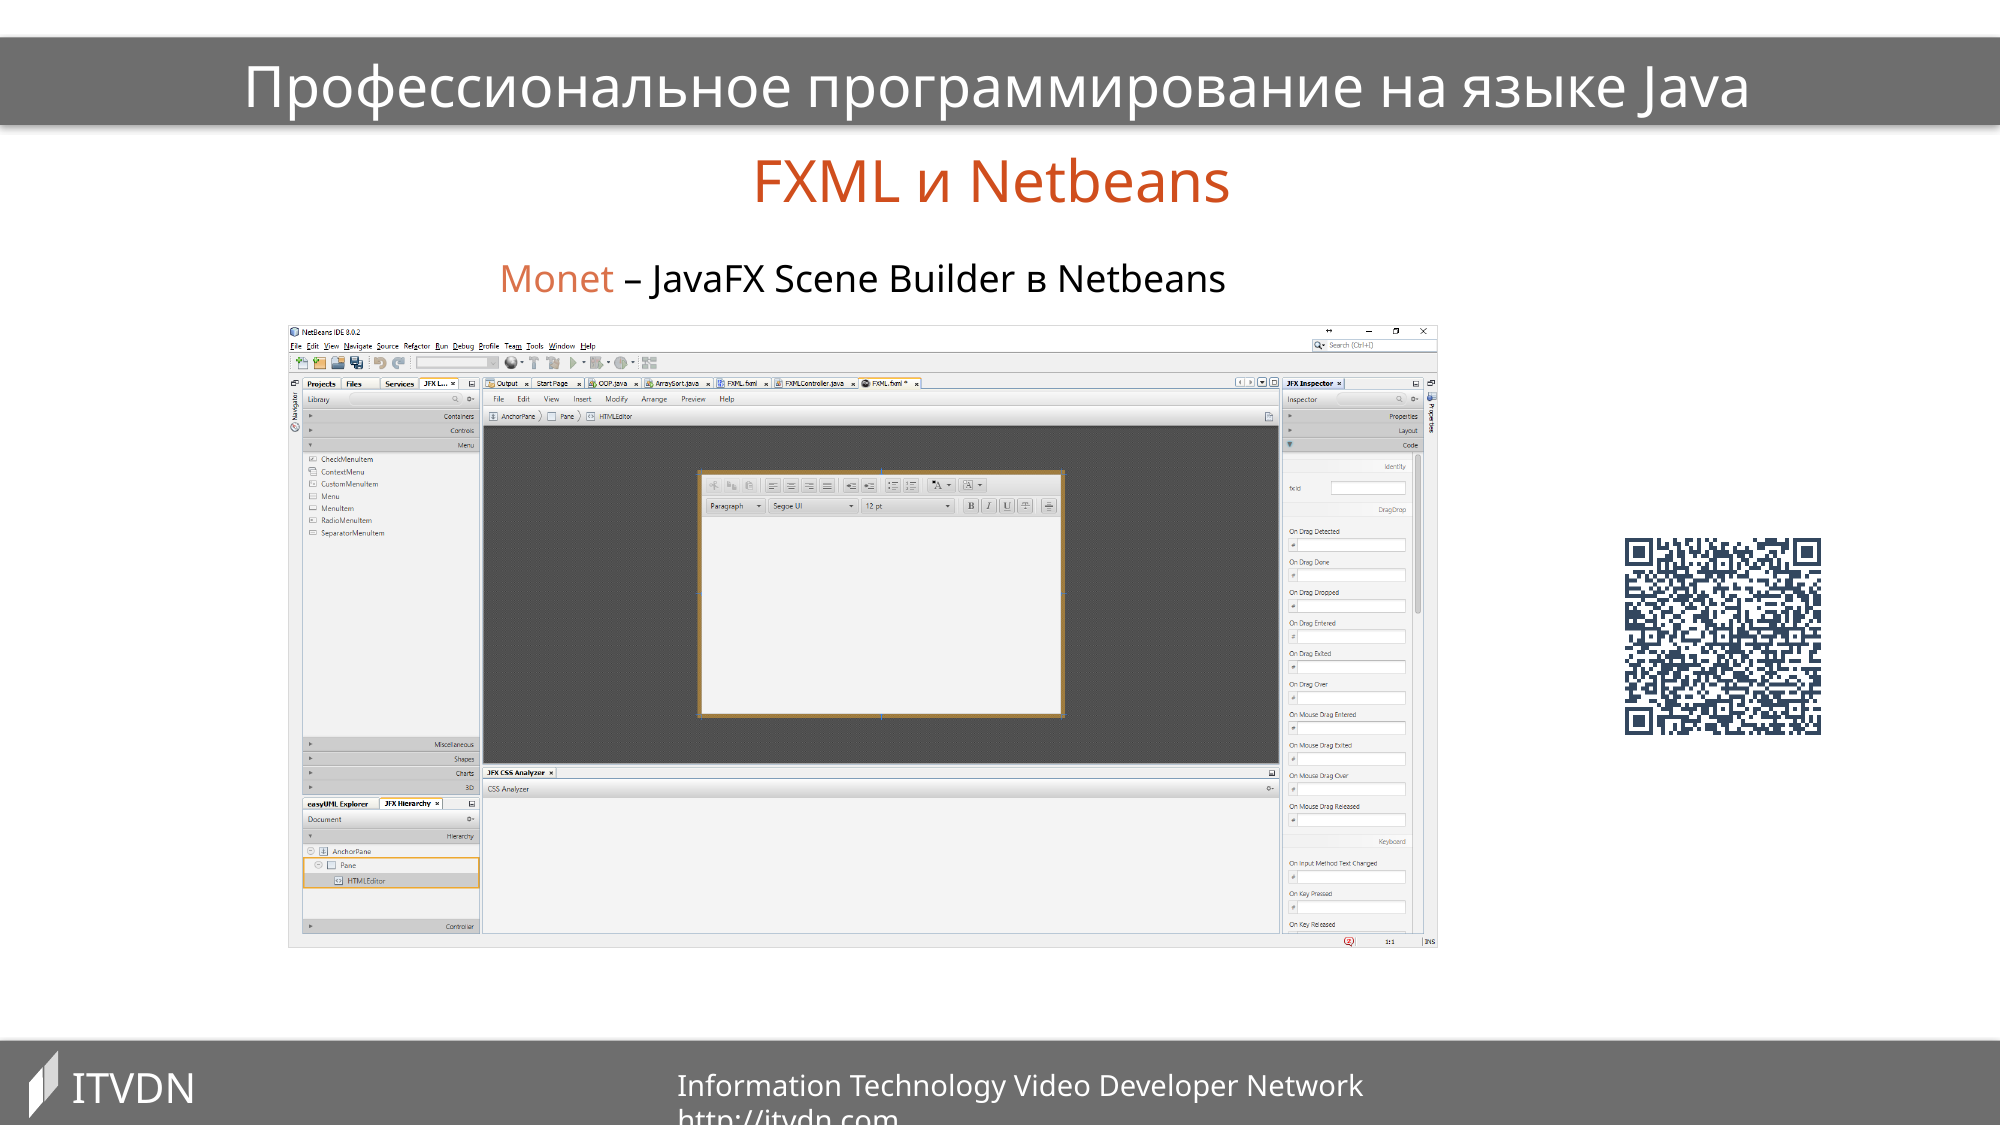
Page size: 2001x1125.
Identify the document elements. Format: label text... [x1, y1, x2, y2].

text_box Профессиональное программирование на языке Java [207, 37, 1788, 132]
text_box Monet – JavaFX Scene Builder в Netbeans [288, 231, 1438, 324]
text_box Information Technology Video Developer Network http://itvdn.com [662, 1059, 1963, 1125]
picture [1624, 538, 1821, 735]
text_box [28, 1050, 59, 1119]
text_box ITVDN [62, 1054, 212, 1120]
picture [288, 325, 1438, 948]
text_box [0, 1037, 2000, 1125]
text_box FXML и Netbeans [324, 132, 1675, 225]
text_box [0, 34, 2000, 128]
